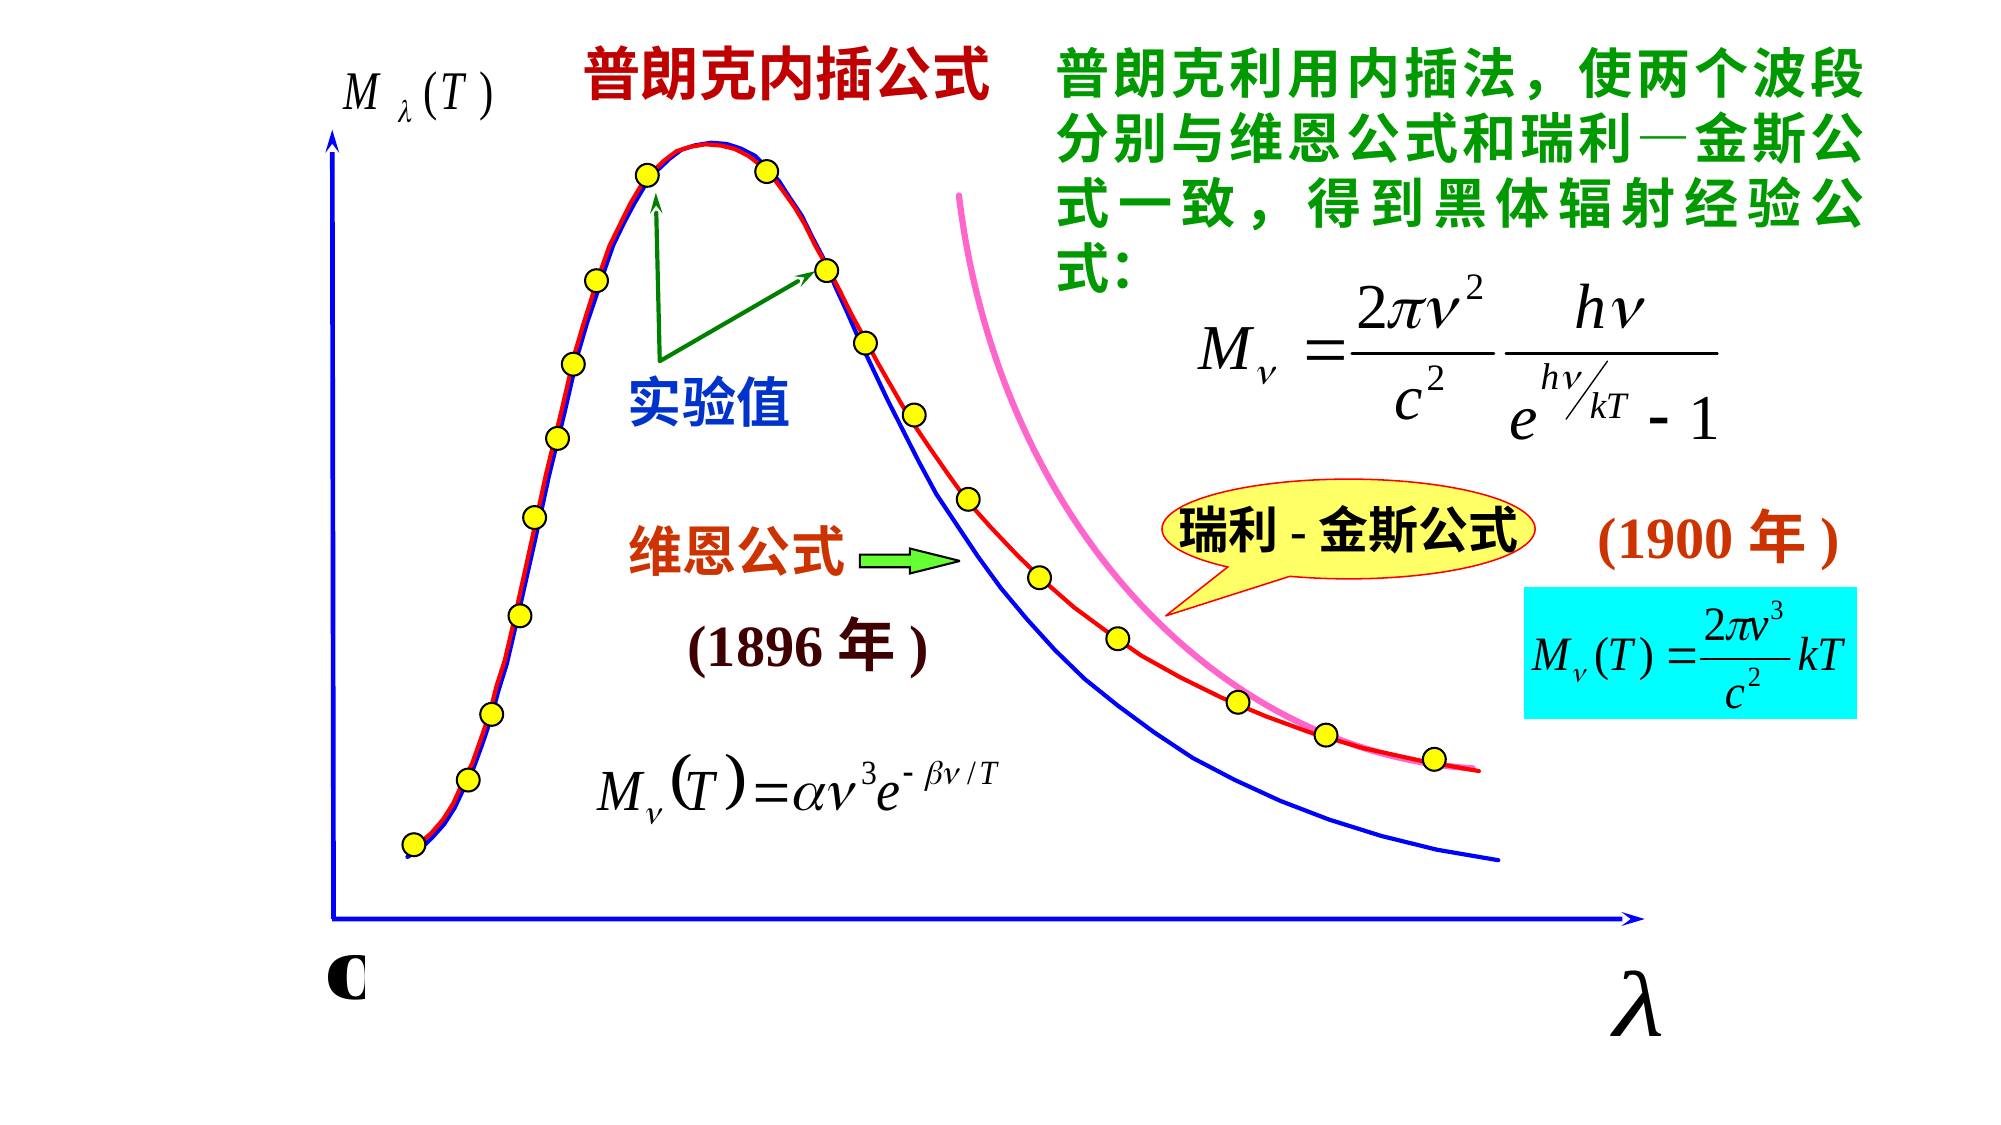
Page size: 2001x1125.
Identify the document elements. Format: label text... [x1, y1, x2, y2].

text_box 普朗克利用内插法，使两个波段分别与维恩公式和瑞利—金斯公式一致，得到黑体辐射经验公式： [1040, 31, 1880, 307]
text_box (1900年) [1692, 475, 1855, 578]
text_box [1524, 586, 1858, 719]
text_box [1187, 256, 1733, 455]
text_box 普朗克内插公式 [527, 29, 1006, 53]
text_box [315, 54, 1690, 1060]
